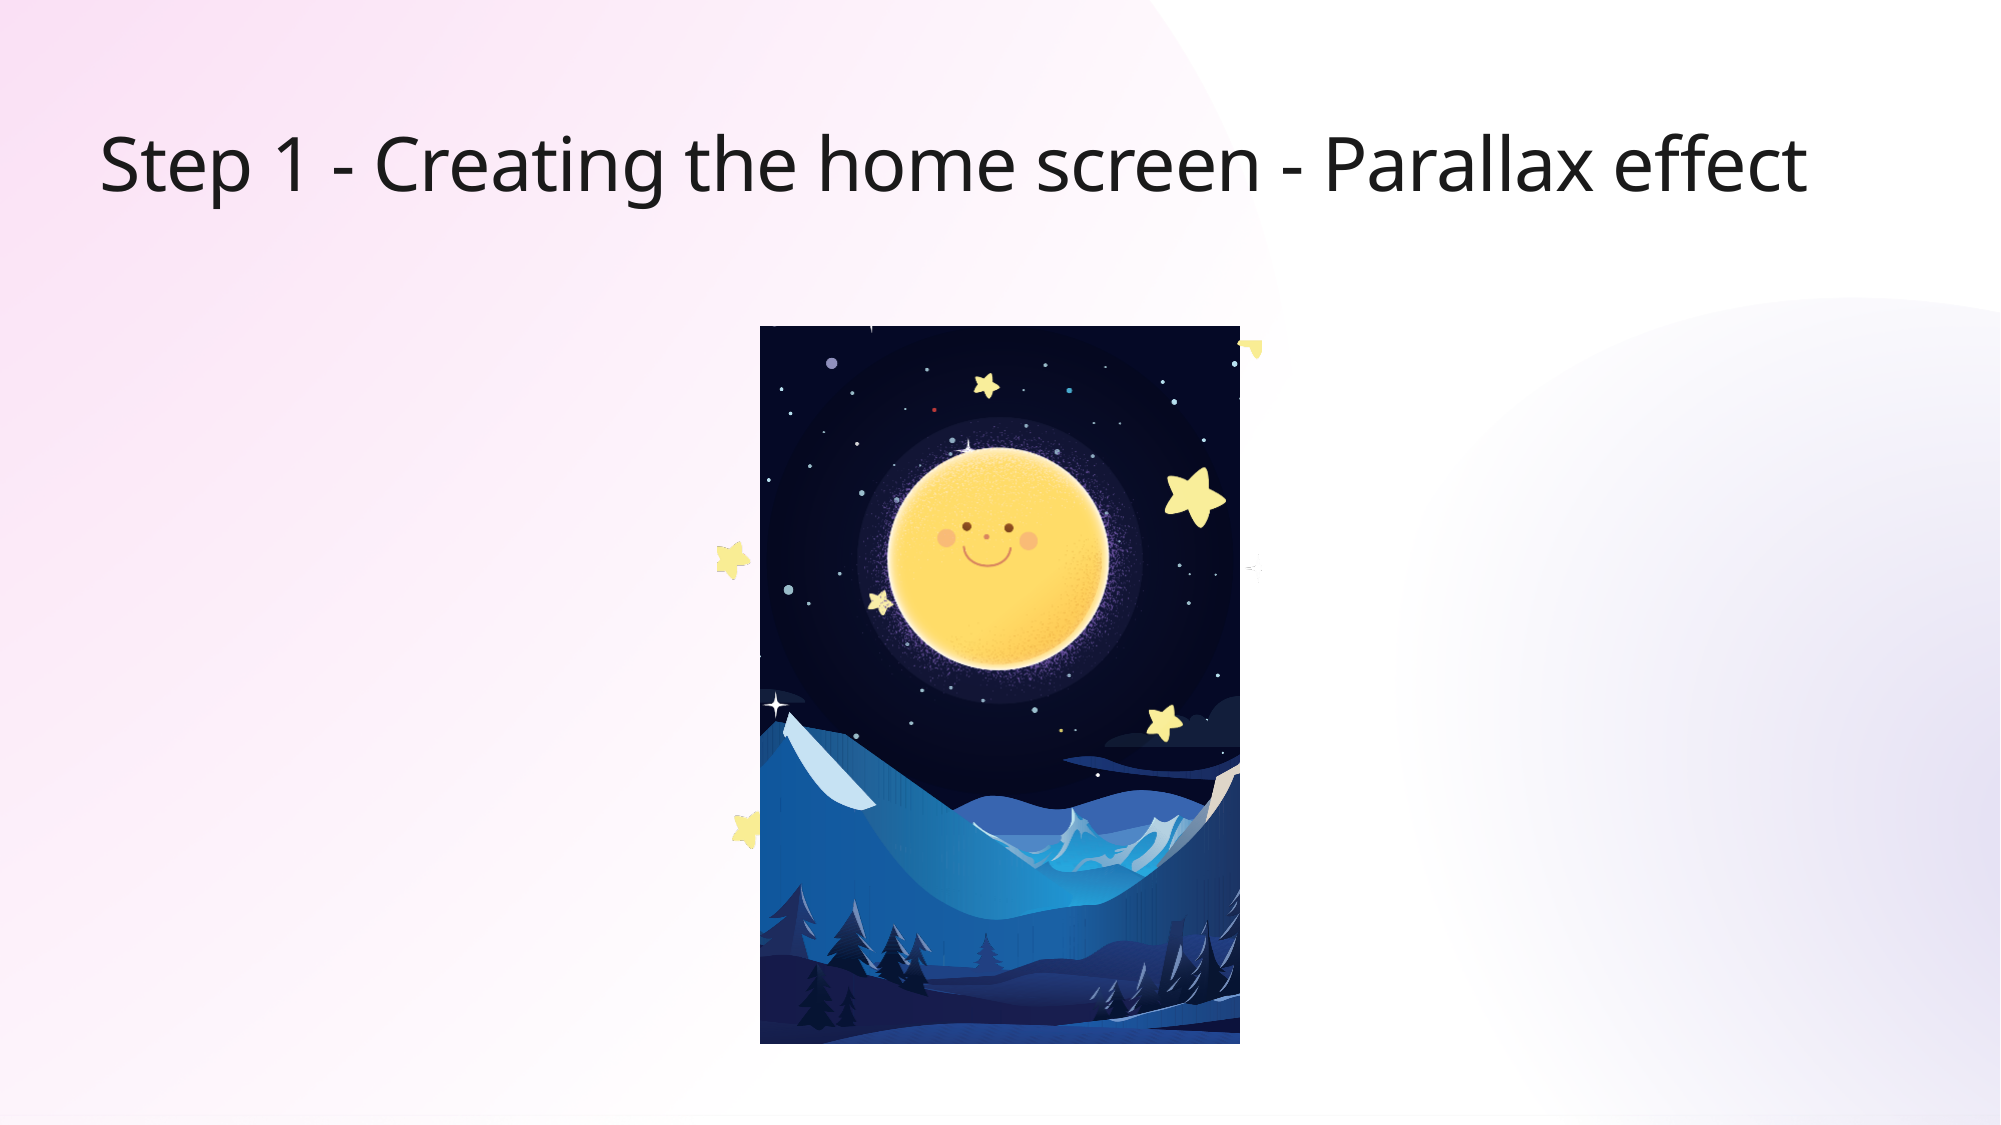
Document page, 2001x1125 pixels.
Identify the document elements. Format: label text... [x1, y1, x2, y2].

title Step 1 - Creating the home screen - Parallax effect [99, 99, 1900, 235]
picture [0, 0, 2001, 1125]
